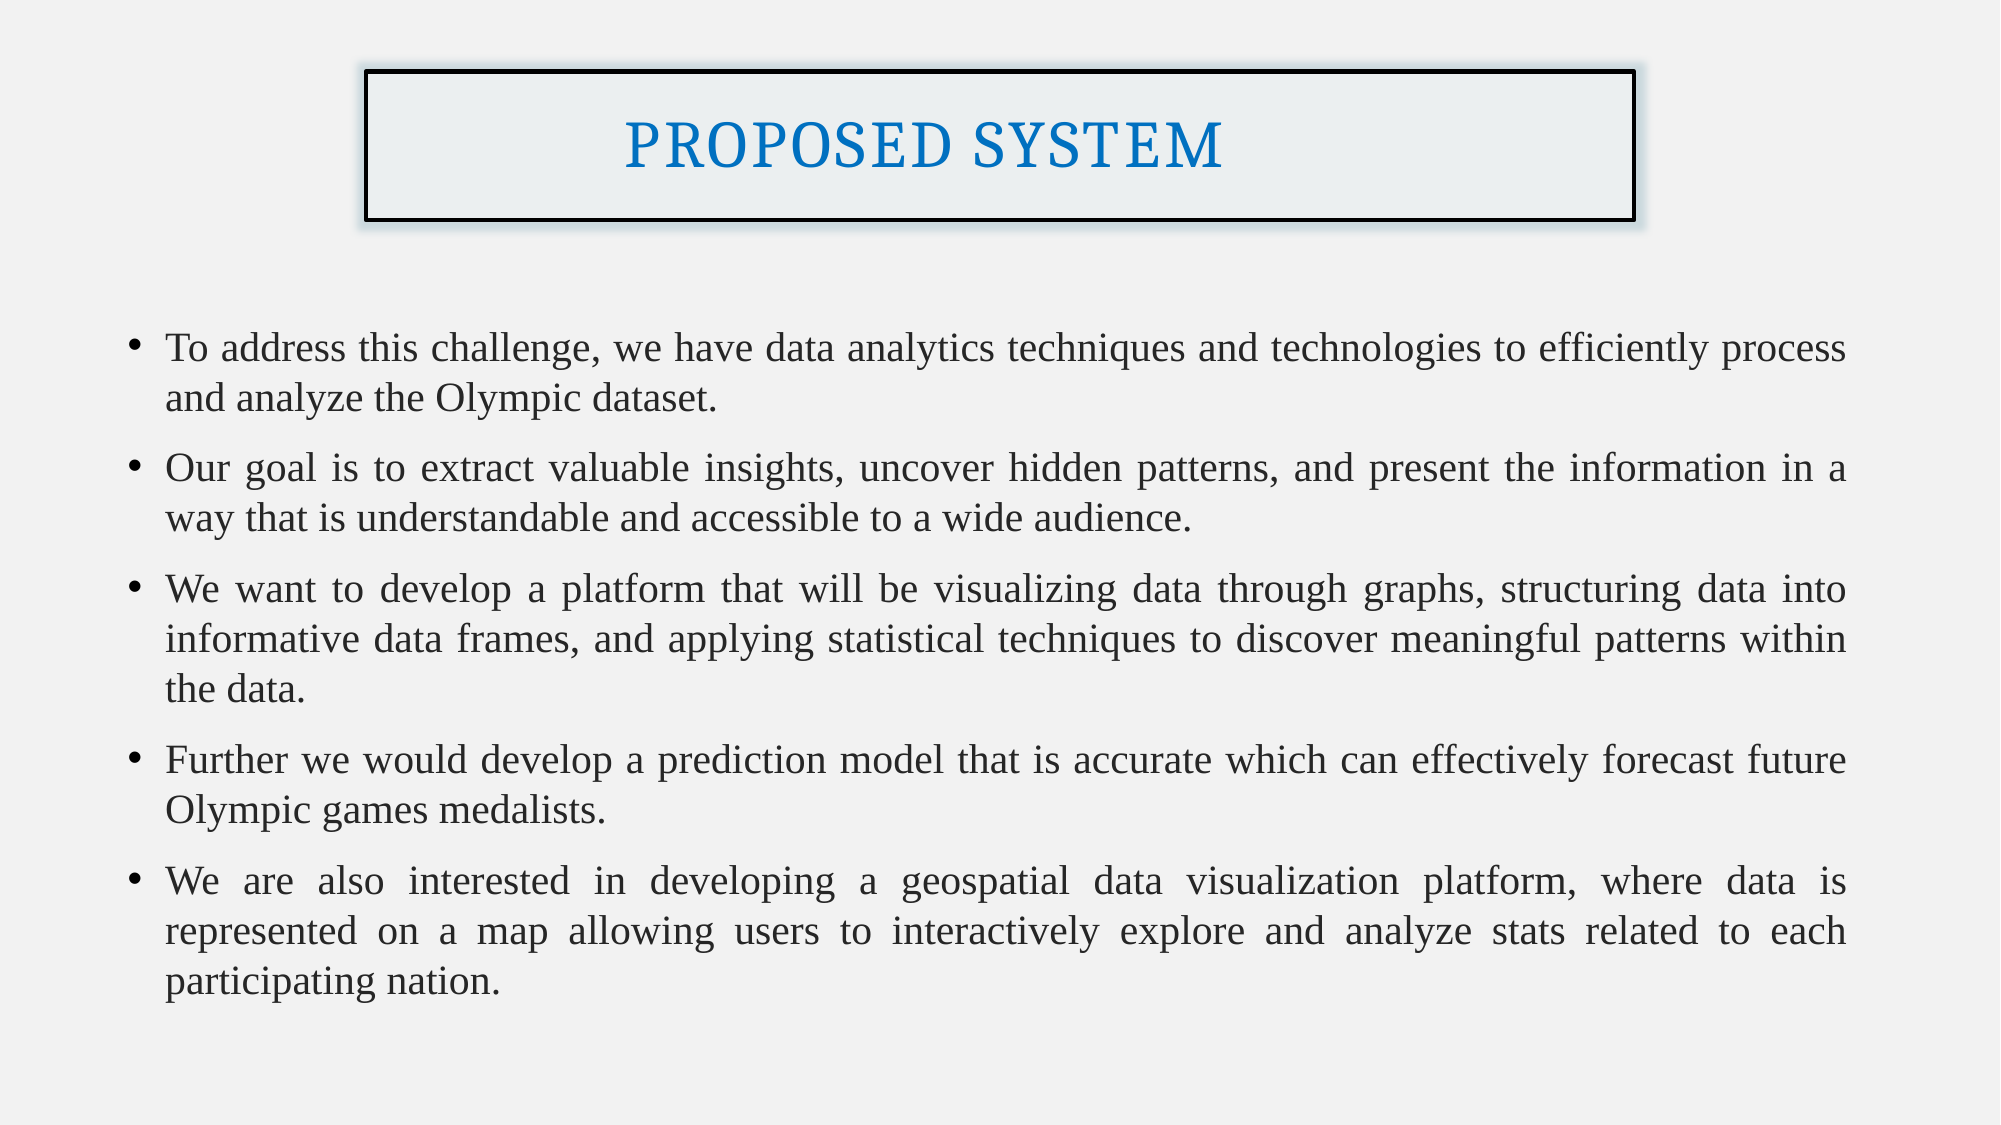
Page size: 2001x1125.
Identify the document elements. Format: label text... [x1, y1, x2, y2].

text_box Proposed System [366, 71, 1634, 221]
list To address this challenge, we have data analytics techniques and technologies to efficiently process and analyze the Olympic dataset. Our goal is to extract valuable insights, uncover hidden patterns, and present the information in a way that is understandable and accessible to a wide audience. We want to develop a platform that will be visualizing data through graphs, structuring data into informative data frames, and applying statistical techniques to discover meaningful patterns within the data. Further we would develop a prediction model that is accurate which can effectively forecast future Olympic games medalists. We are also interested in developing a geospatial data visualization platform, where data is represented on a map allowing users to interactively explore and analyze stats related to each participating nation. [112, 297, 1864, 1025]
